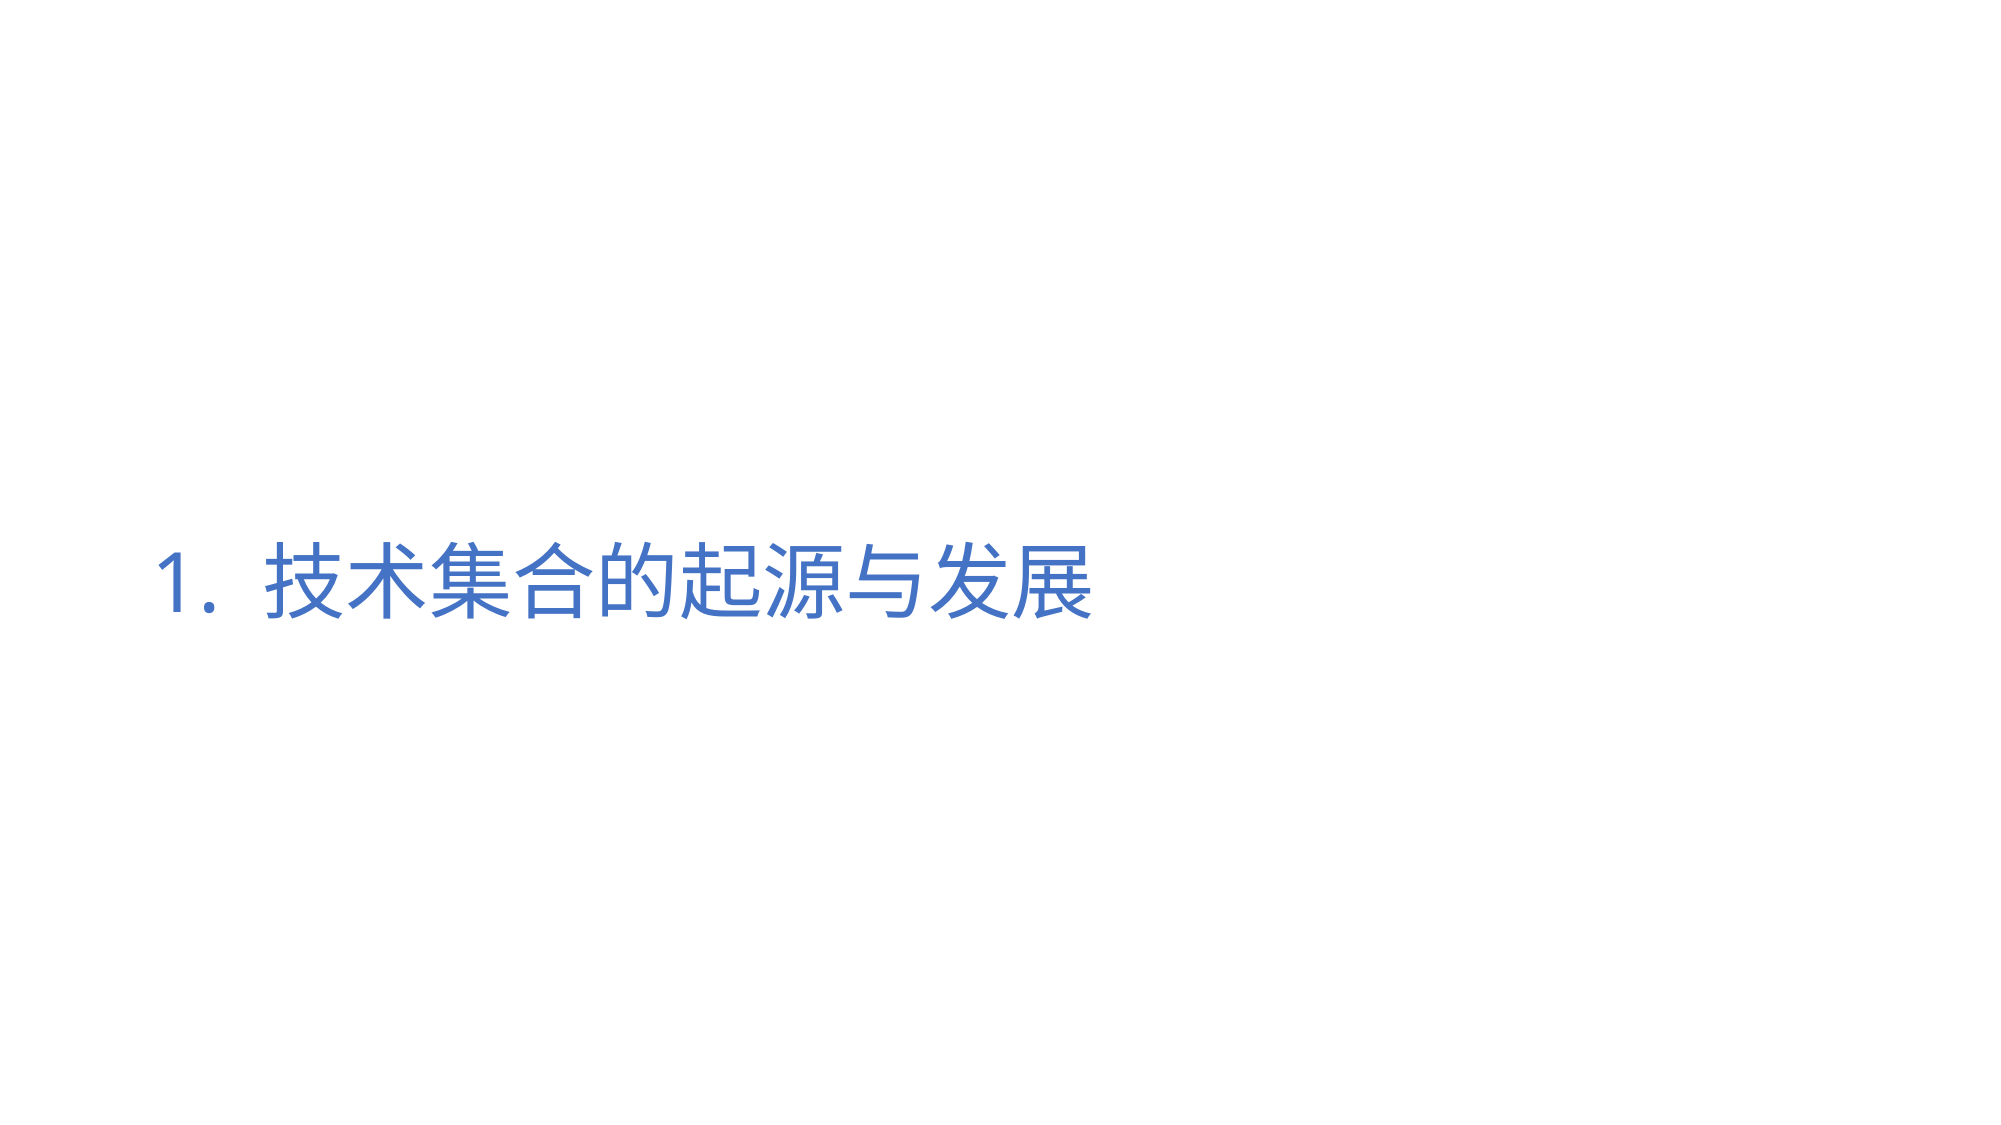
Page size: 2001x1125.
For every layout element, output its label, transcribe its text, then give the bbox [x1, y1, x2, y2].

title 1. 技术集合的起源与发展 [136, 280, 1862, 639]
